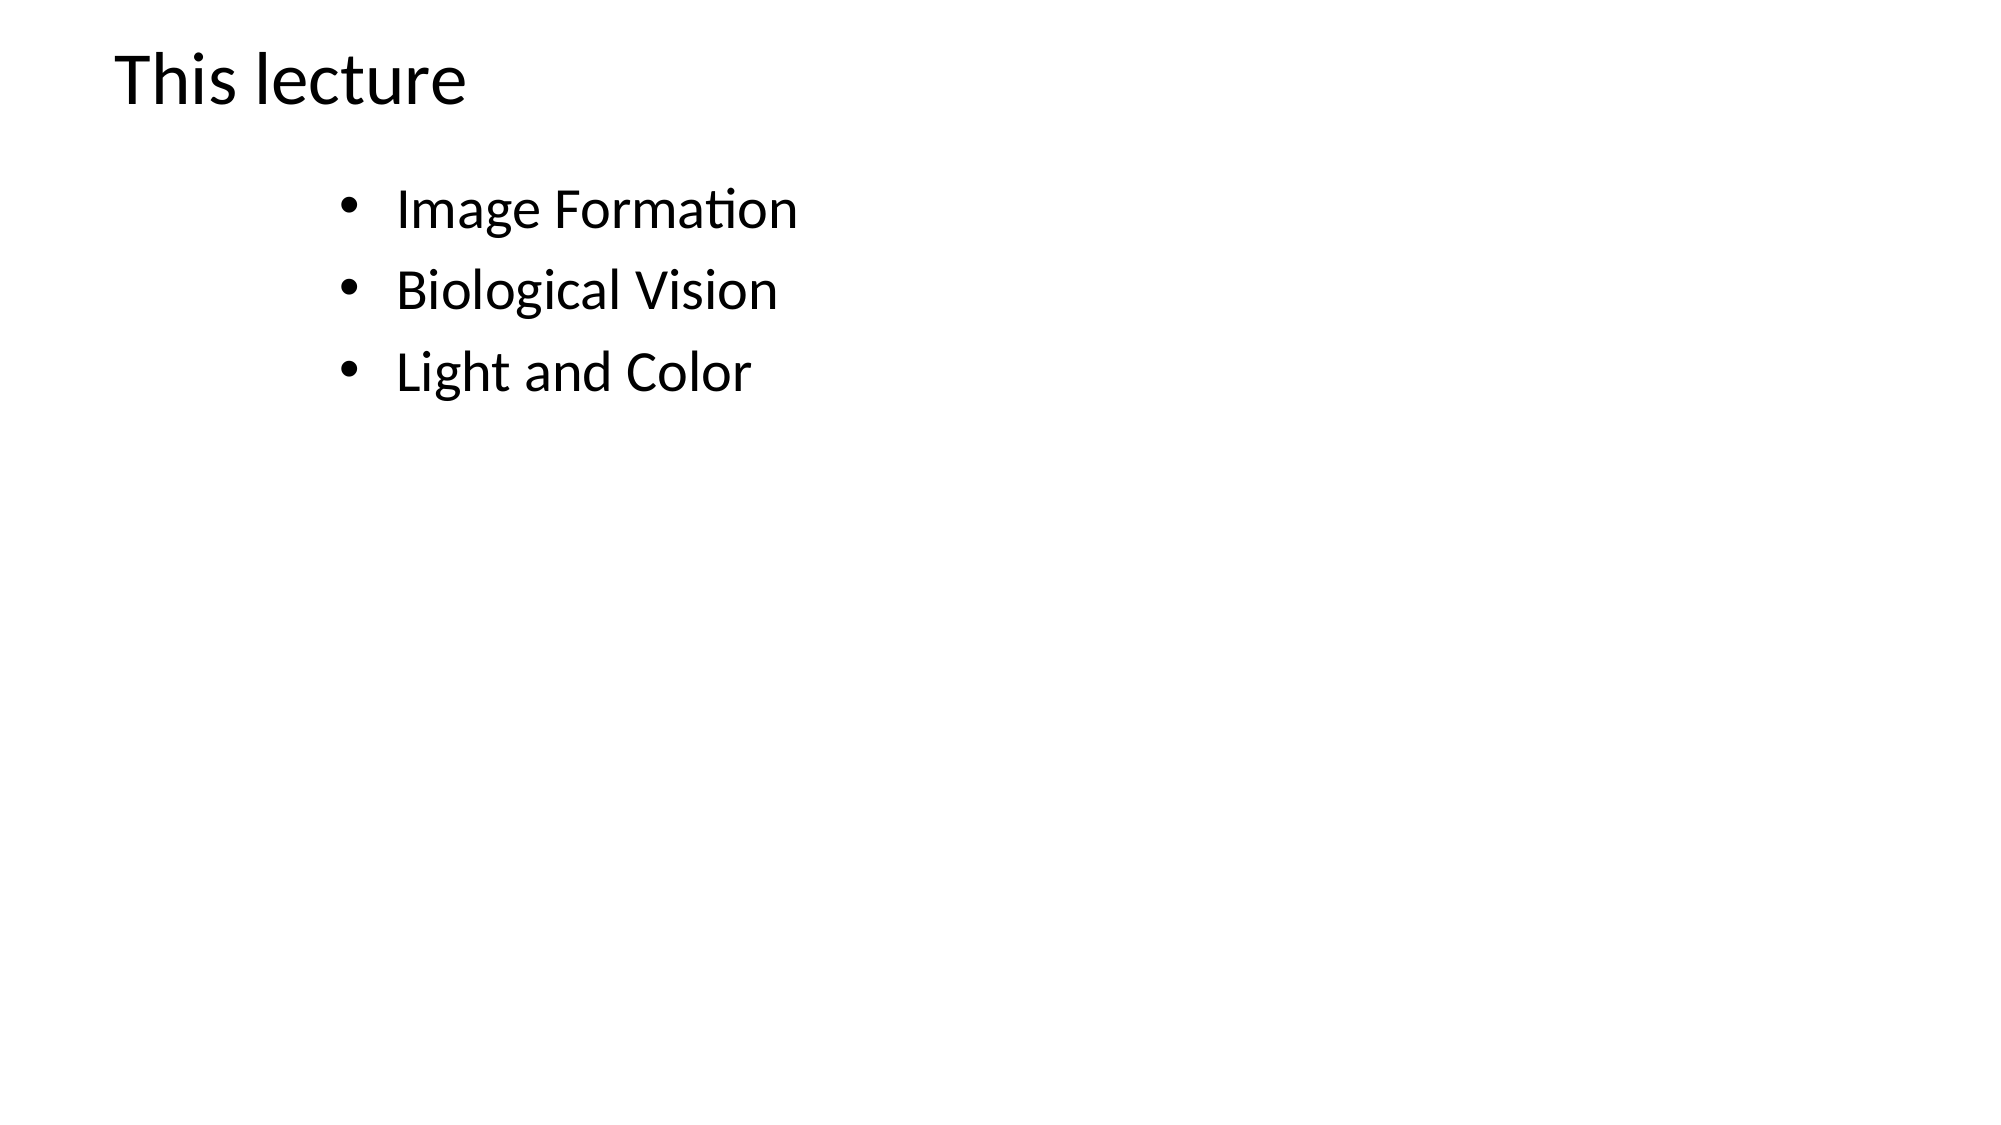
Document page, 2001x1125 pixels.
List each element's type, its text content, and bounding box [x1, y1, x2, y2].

title This lecture [99, 0, 1900, 150]
text_box Image Formation Biological Vision Light and Color [324, 162, 1675, 1005]
